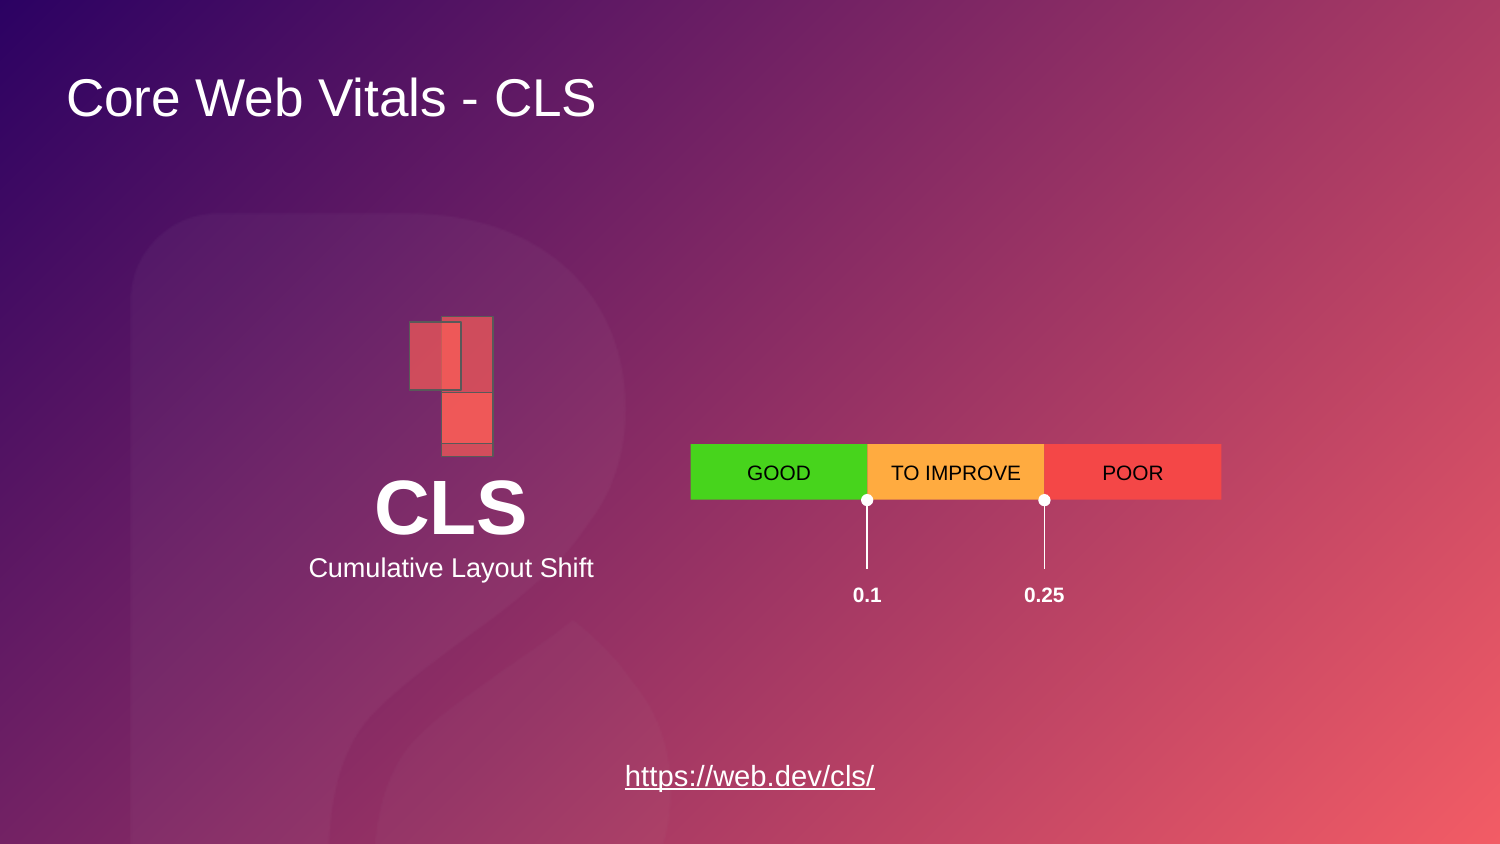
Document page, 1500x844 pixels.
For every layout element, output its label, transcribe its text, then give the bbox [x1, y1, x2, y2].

title Core Web Vitals - CLS [51, 48, 1449, 142]
text_box https://web.dev/cls/ [503, 742, 996, 808]
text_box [690, 443, 1222, 625]
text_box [263, 316, 640, 600]
